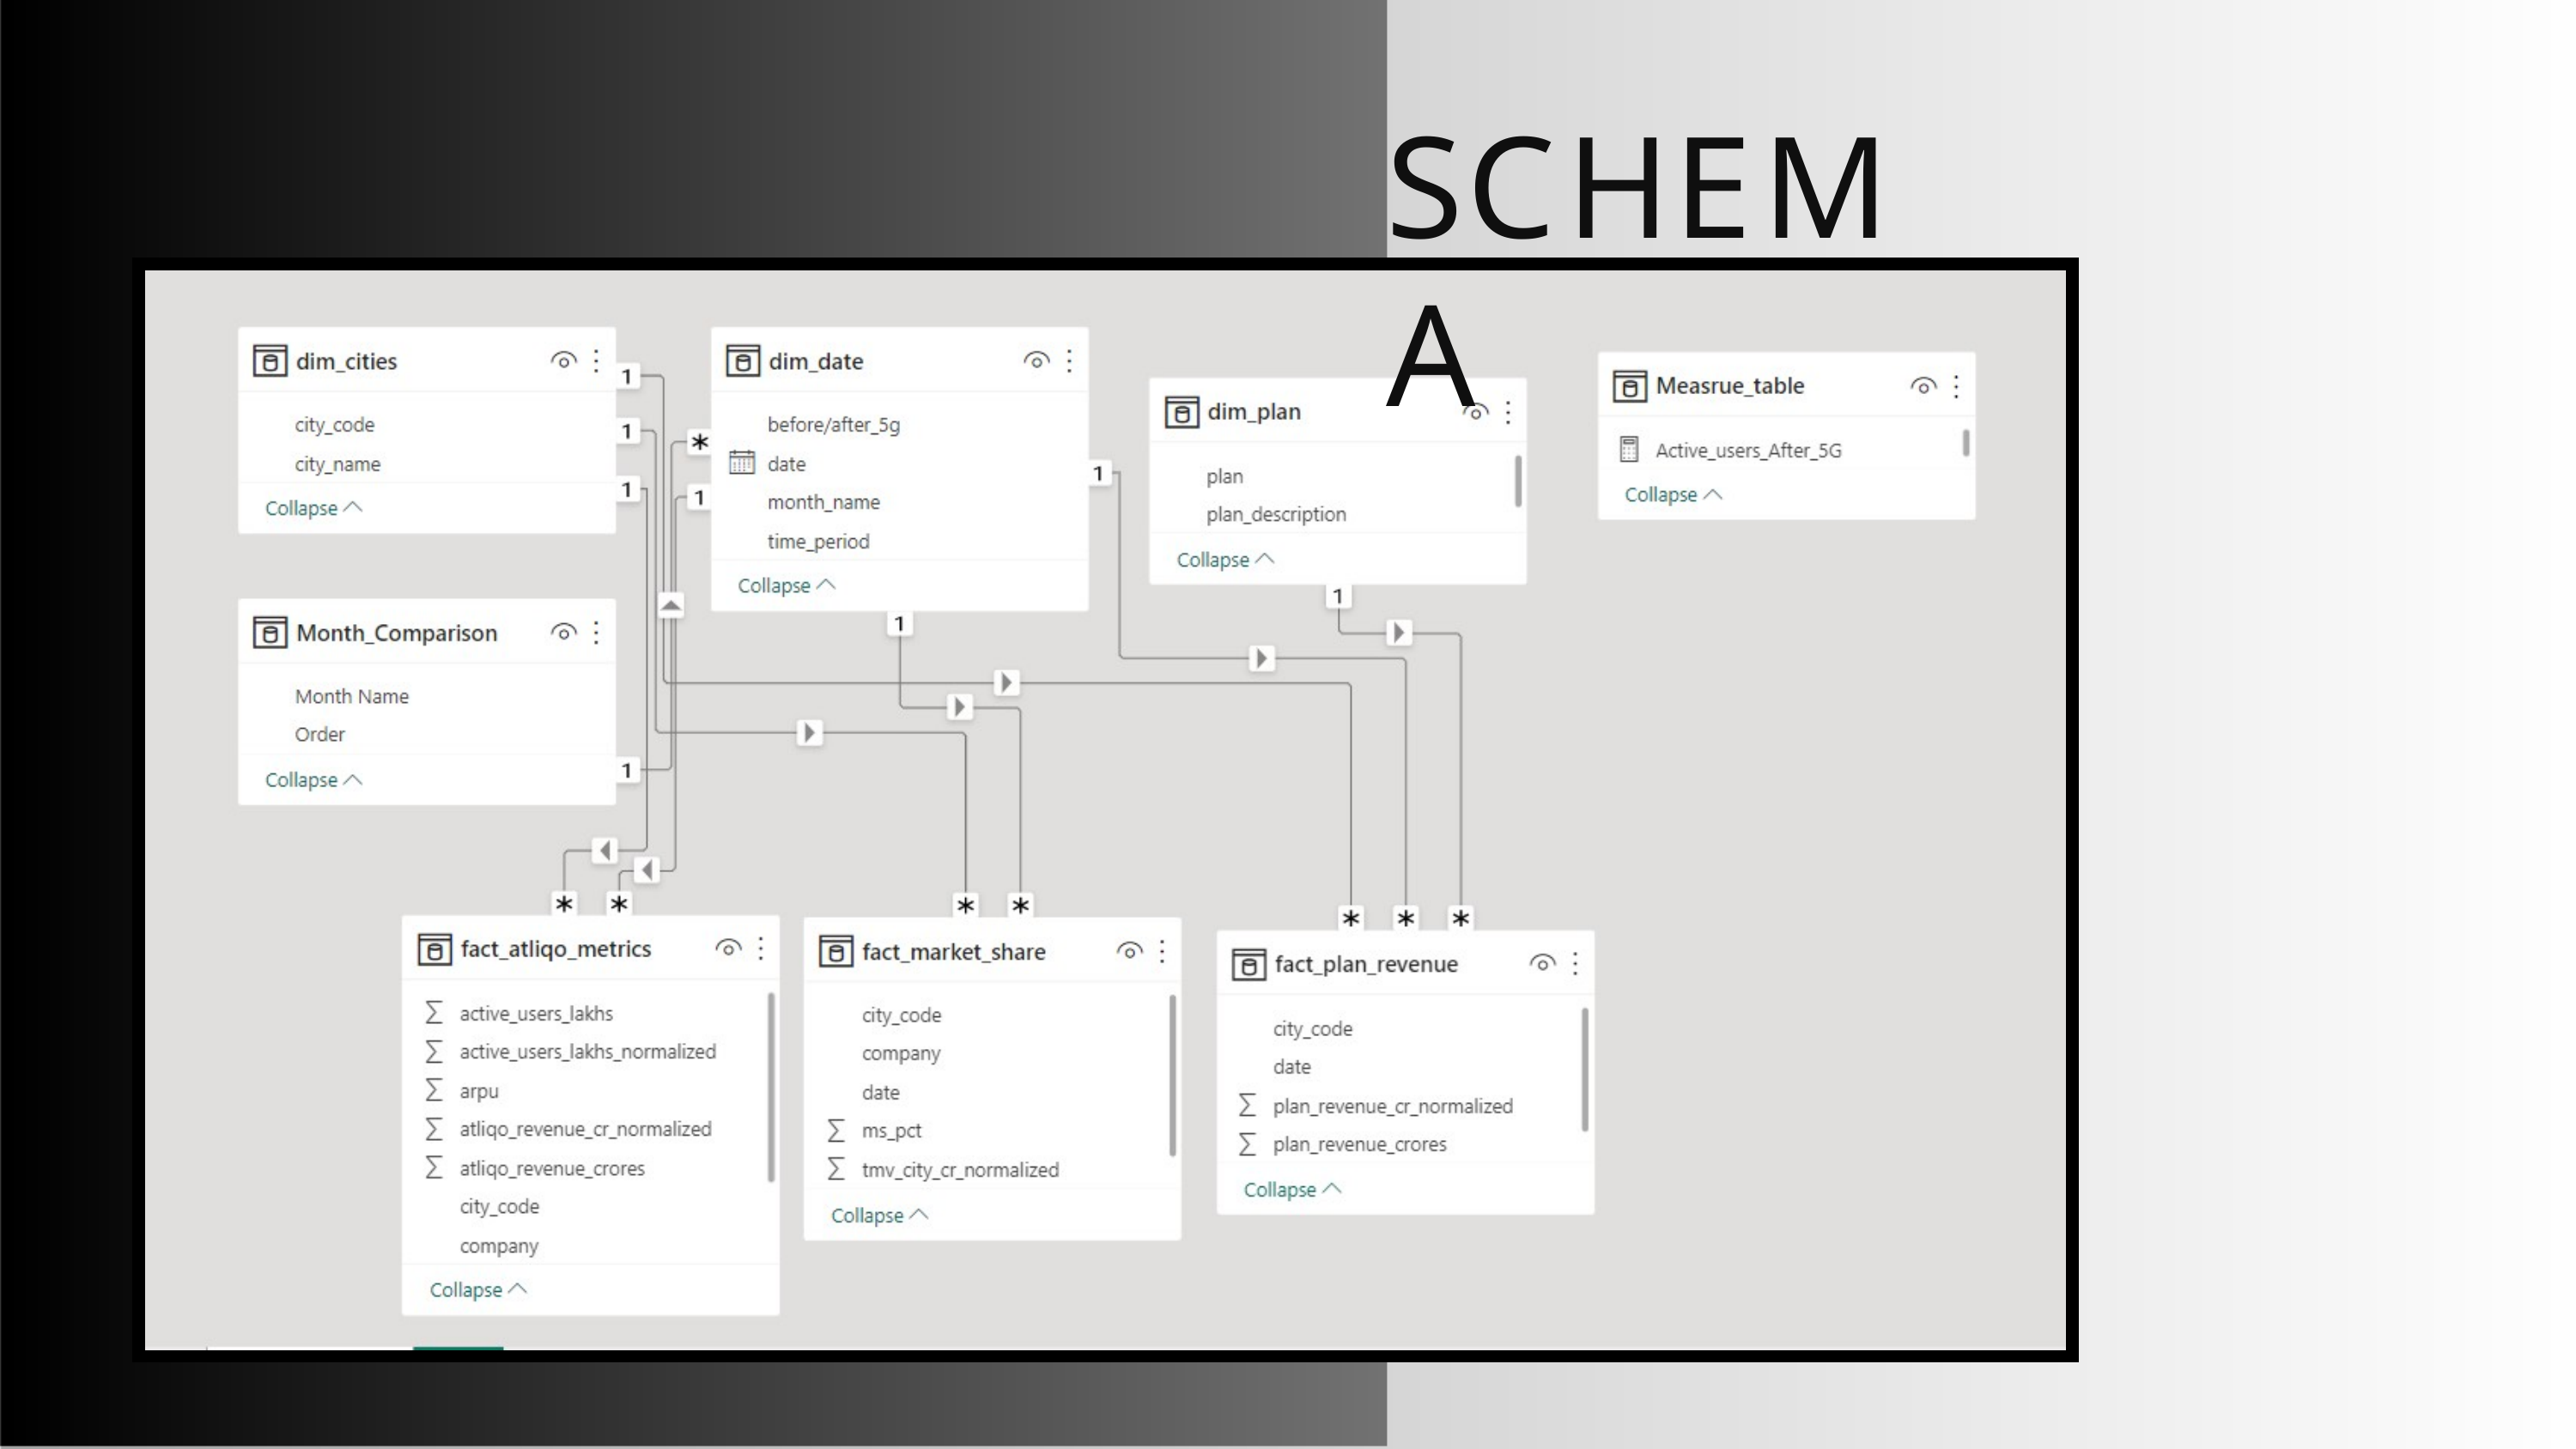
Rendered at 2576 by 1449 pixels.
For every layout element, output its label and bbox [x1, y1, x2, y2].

text_box [0, 0, 2576, 1449]
